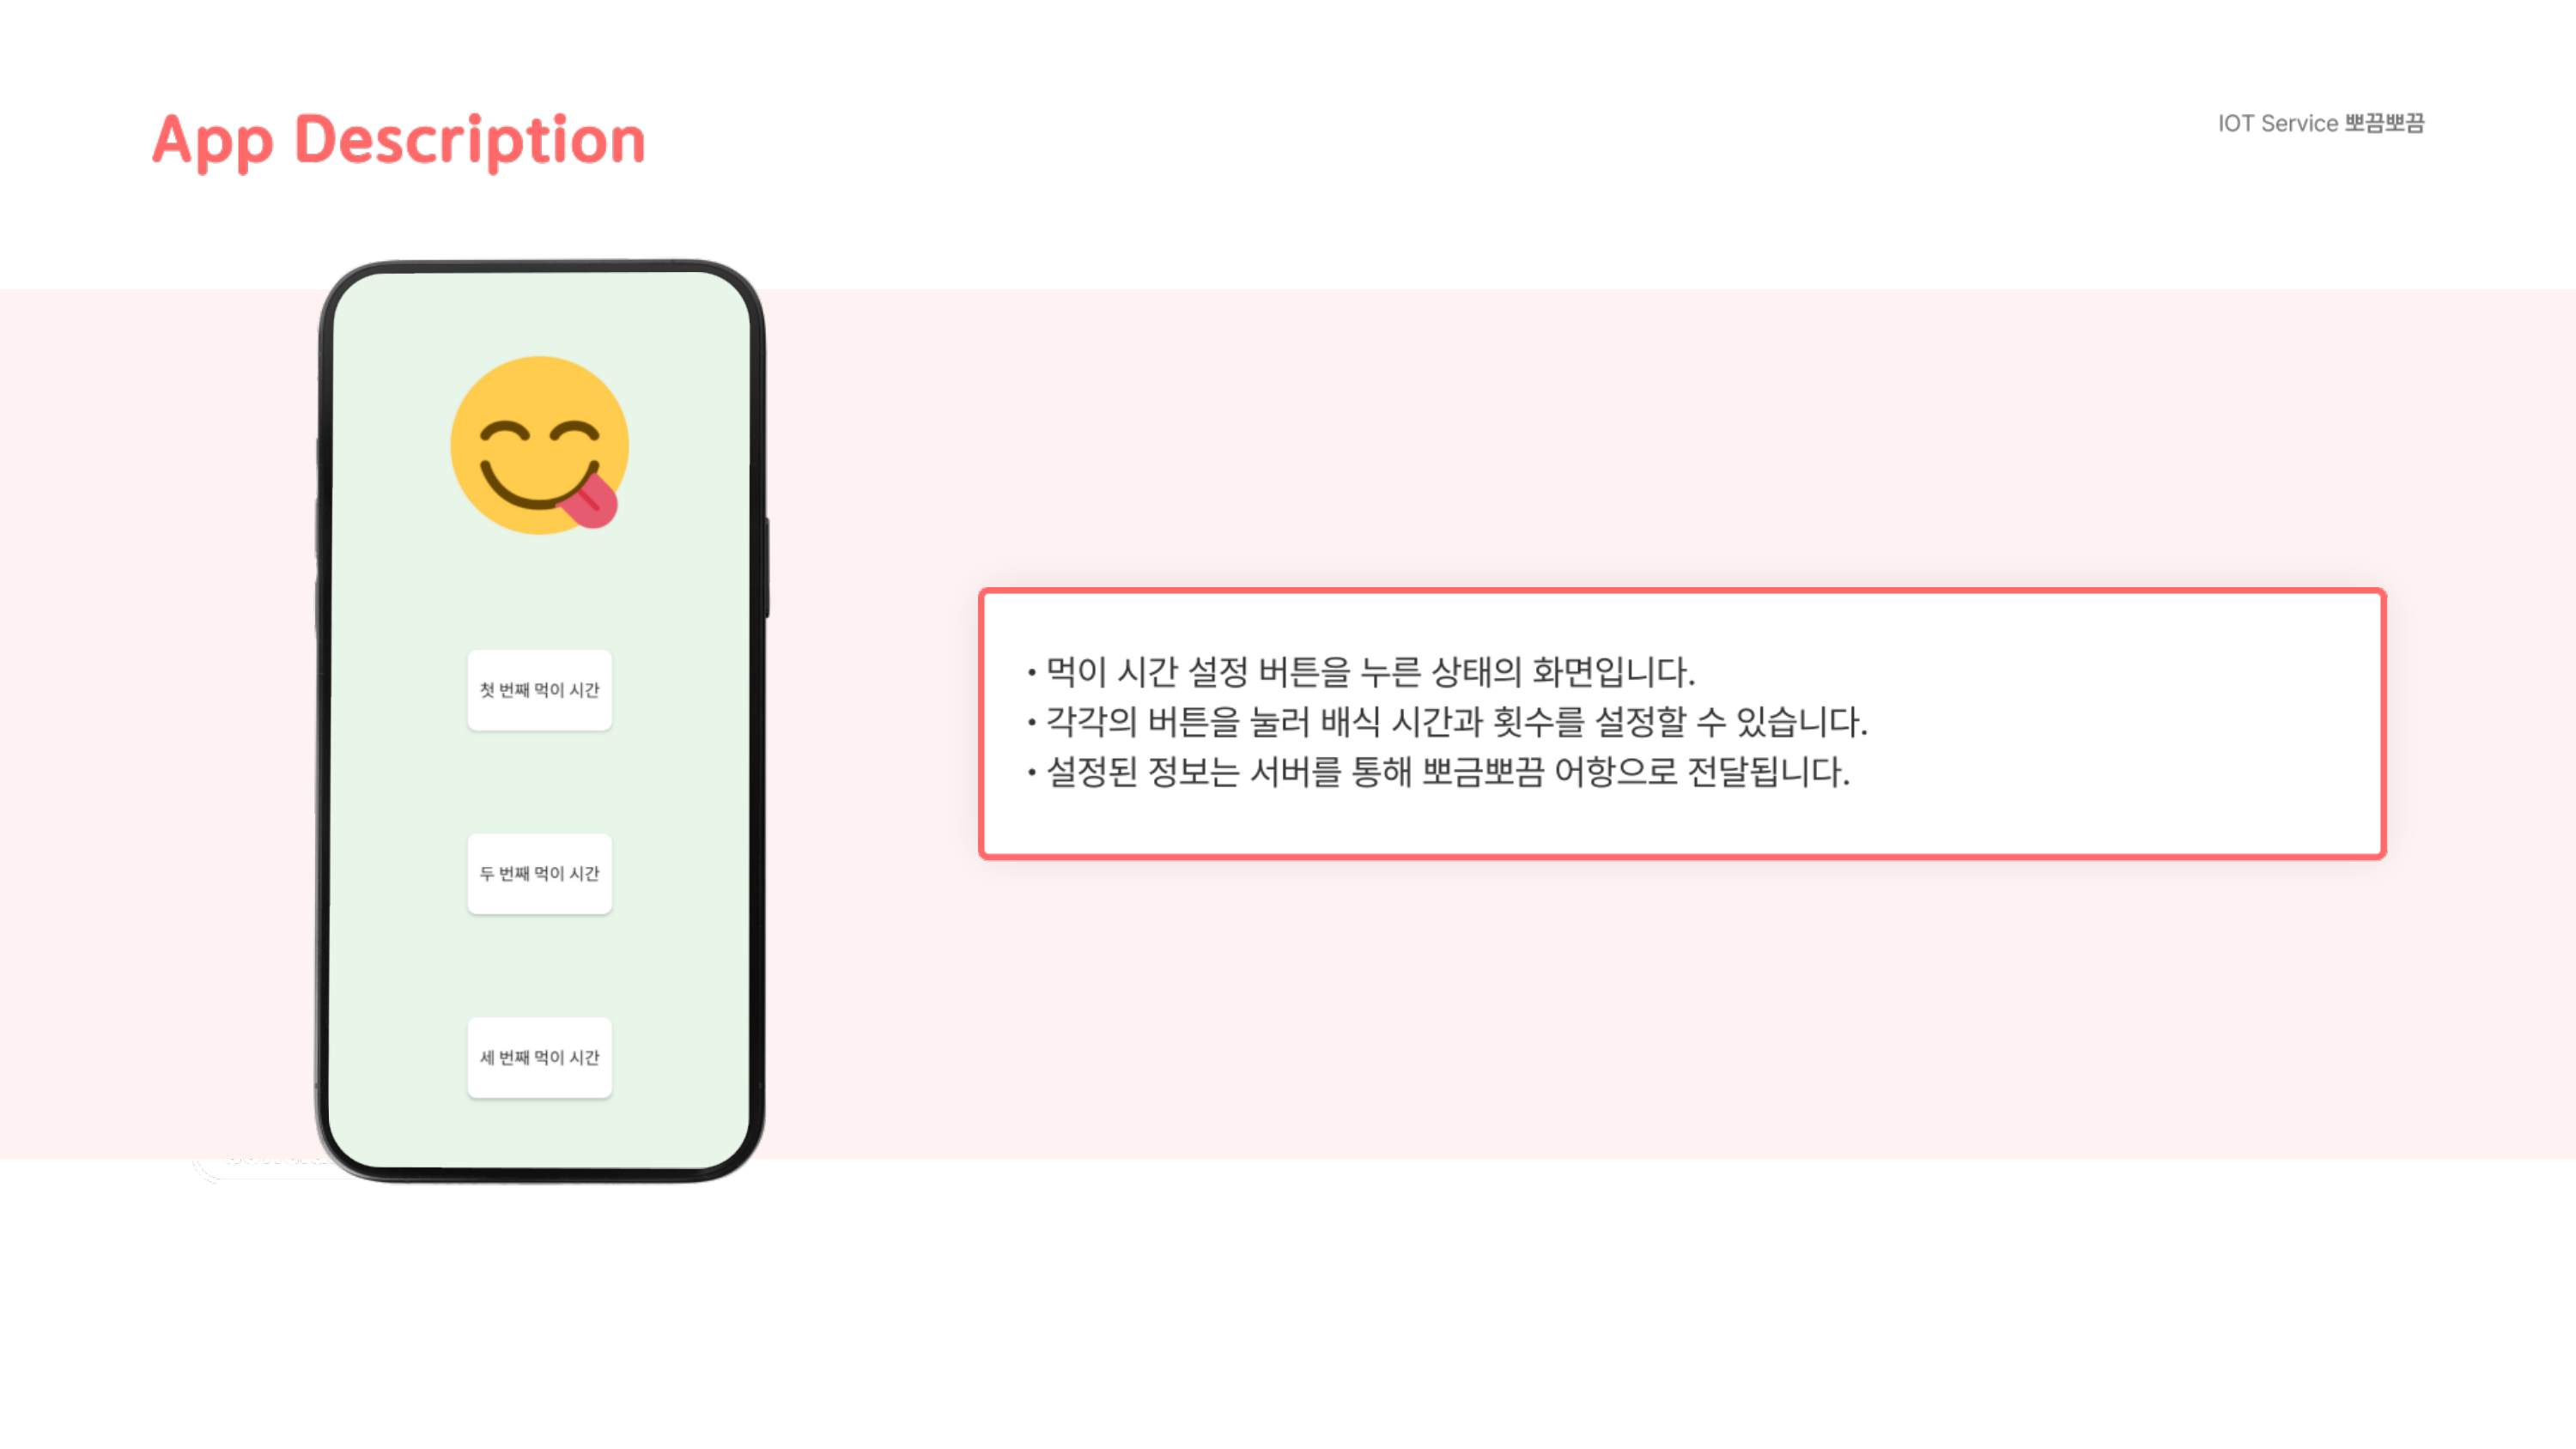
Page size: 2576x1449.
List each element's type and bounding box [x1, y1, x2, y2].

picture [1021, 643, 1884, 805]
text_box [1293, 289, 2576, 1160]
text_box [978, 586, 2389, 862]
picture [141, 89, 673, 204]
picture [2074, 104, 2435, 144]
text_box [0, 196, 1289, 1253]
